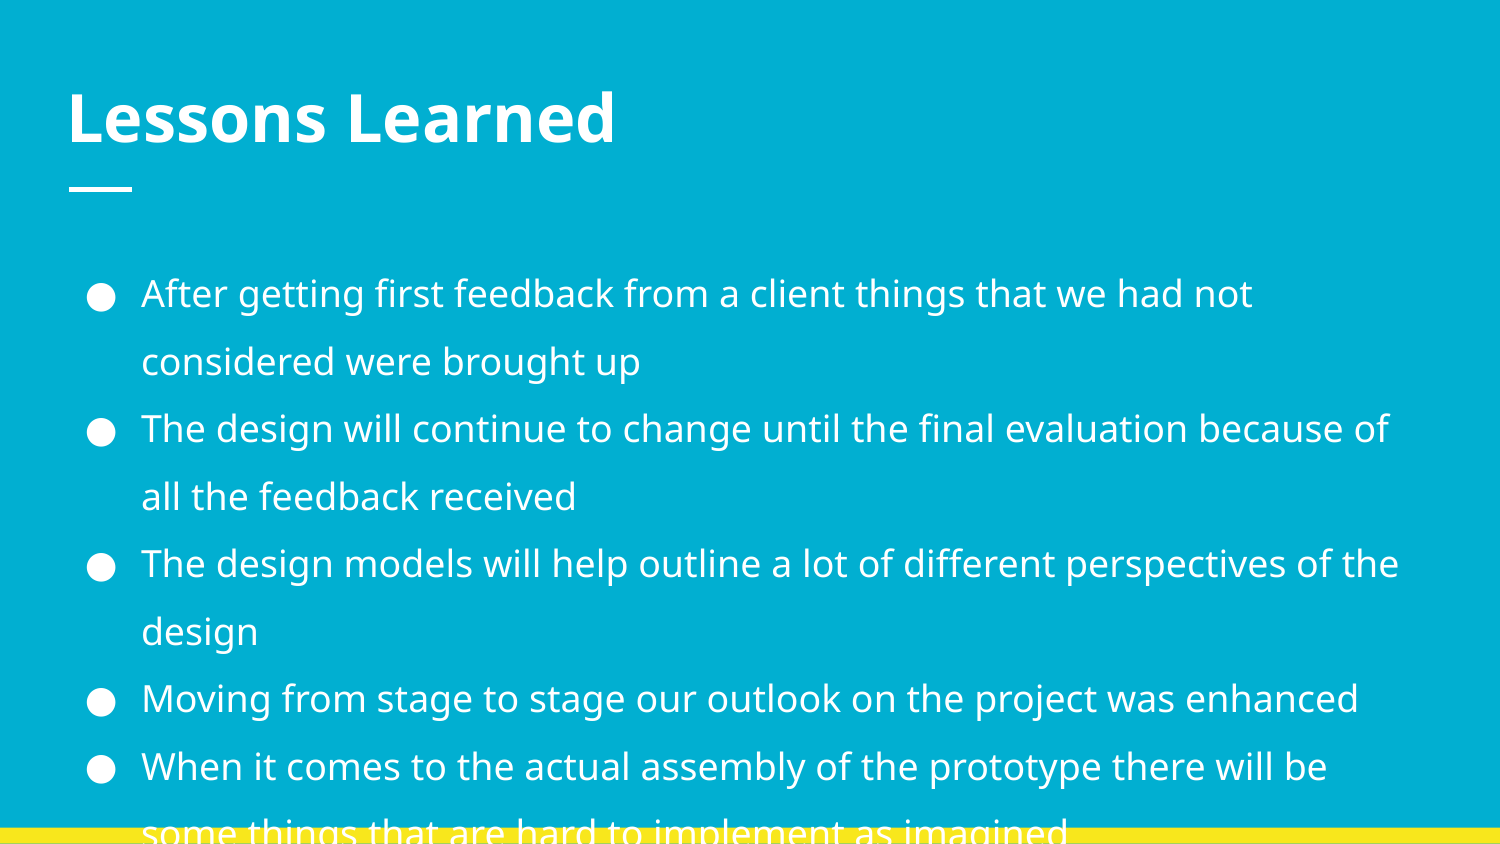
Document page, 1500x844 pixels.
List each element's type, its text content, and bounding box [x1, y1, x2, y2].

title Lessons Learned [51, 61, 1449, 167]
list After getting first feedback from a client things that we had not considered were brought up The design will continue to change until the final evaluation because of all the feedback received The design models will help outline a lot of different perspectives of the design Moving from stage to stage our outlook on the project was enhanced When it comes to the actual assembly of the prototype there will be some things that are hard to implement as imagined [51, 232, 1449, 750]
